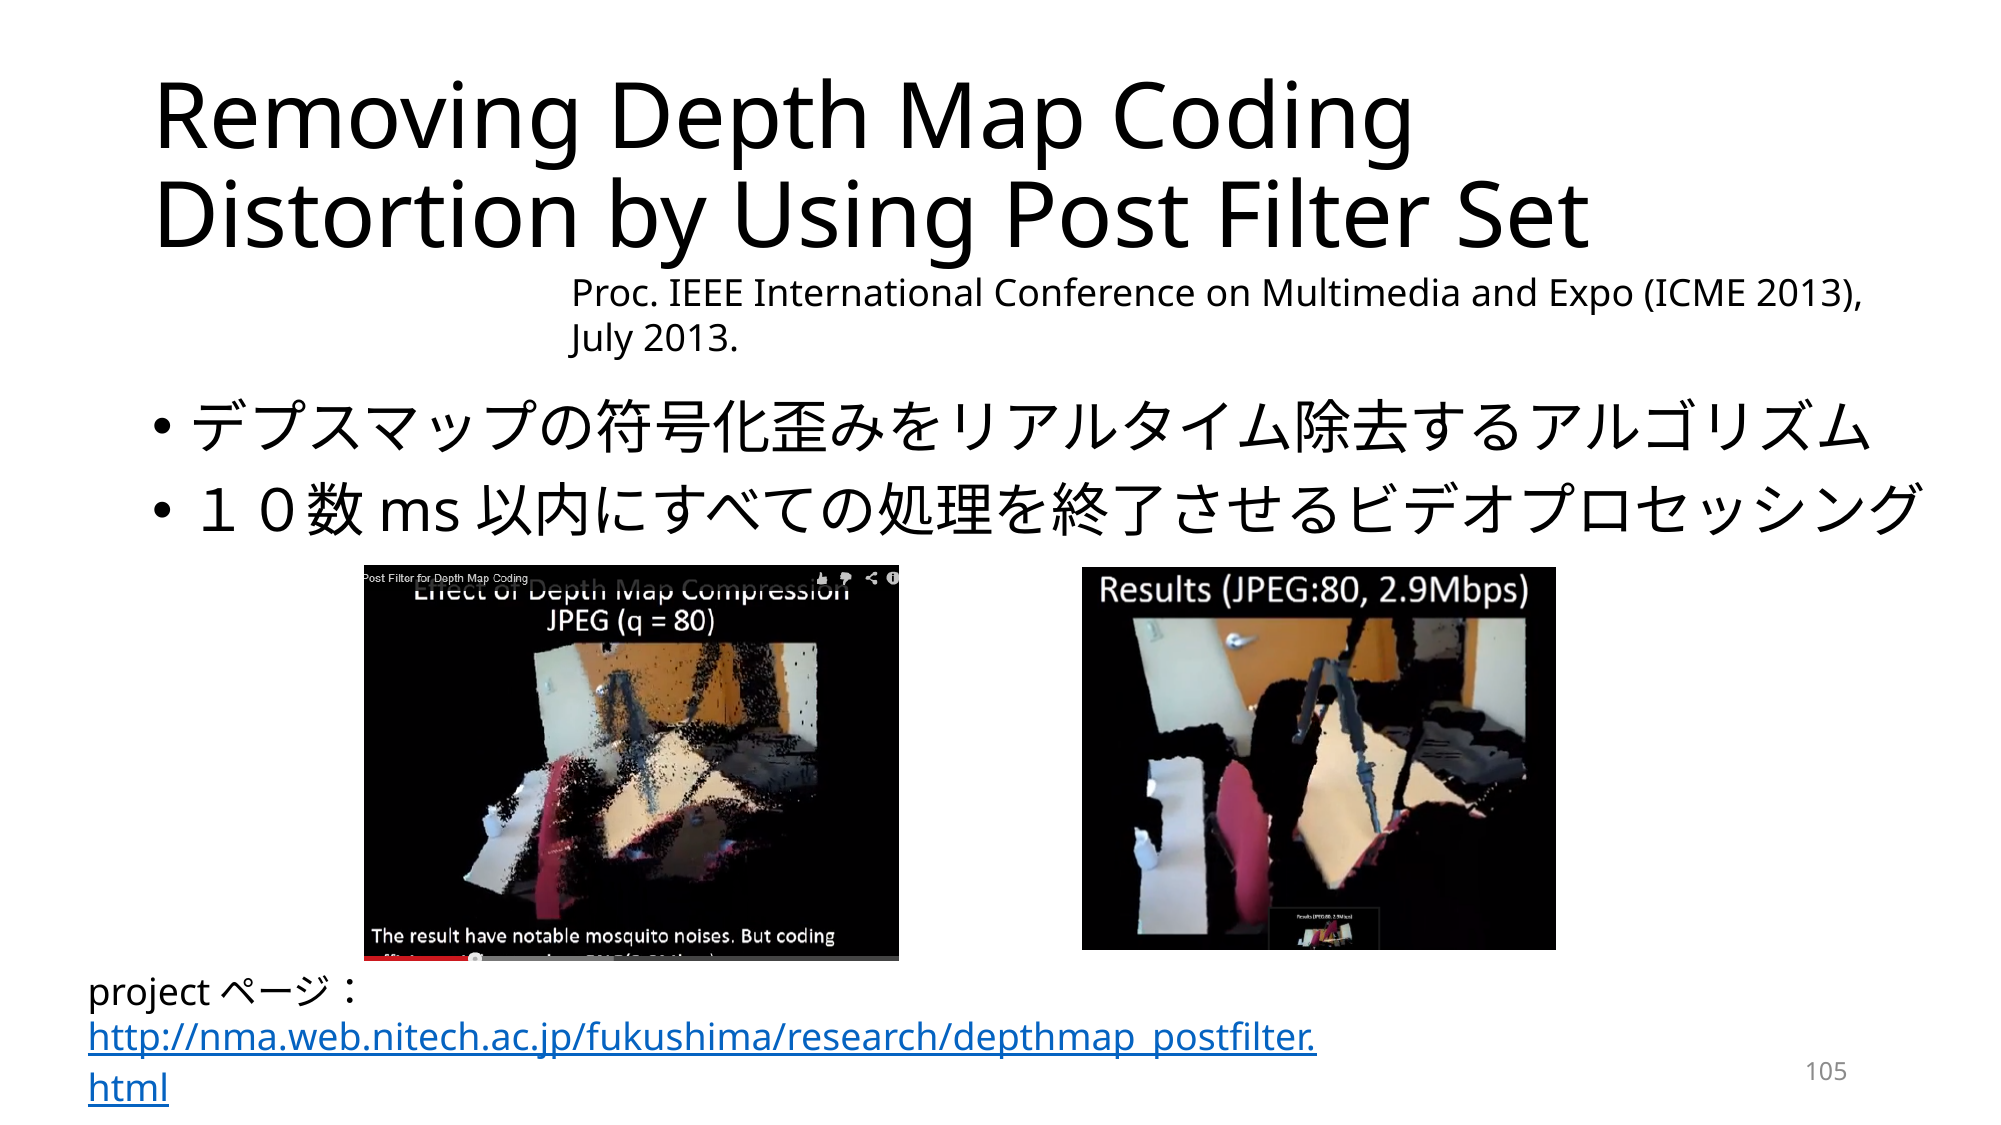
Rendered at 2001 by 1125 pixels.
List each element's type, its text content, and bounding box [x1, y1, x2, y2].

text_box projectページ： http://nma.web.nitech.ac.jp/fukushima/research/depthmap_postfilter.html [72, 960, 1396, 1122]
slide_number 105 [1412, 1042, 1863, 1103]
list デプスマップの符号化歪みをリアルタイム除去するアルゴリズム １０数ms以内にすべての処理を終了させるビデオプロセッシング [137, 299, 1944, 1014]
text_box Proc. IEEE International Conference on Multimedia and Expo (ICME 2013), July 2013. [556, 261, 1928, 367]
picture [1082, 567, 1556, 950]
picture [364, 565, 899, 961]
title Removing Depth Map Coding Distortion by Using Post Filter Set [137, 59, 1863, 278]
